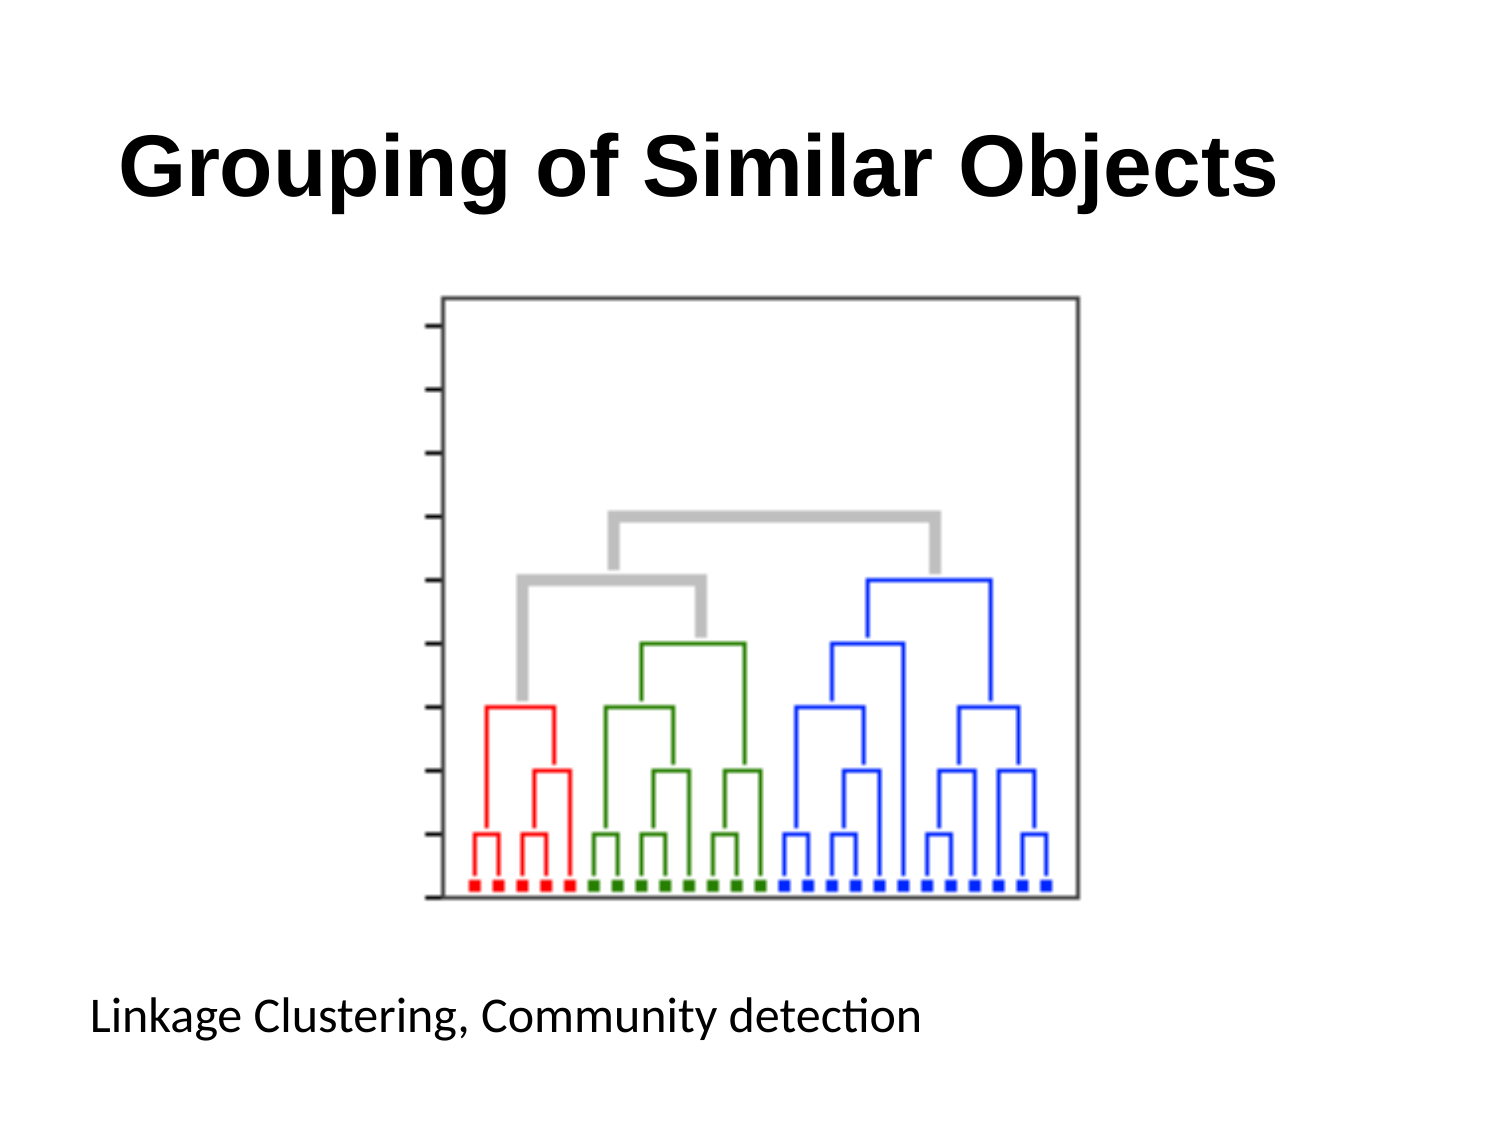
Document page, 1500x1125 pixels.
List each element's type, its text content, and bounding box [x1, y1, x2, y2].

title Grouping of Similar Objects [103, 59, 1397, 278]
picture [387, 262, 1141, 937]
text_box Linkage Clustering, Community detection [74, 975, 949, 1051]
